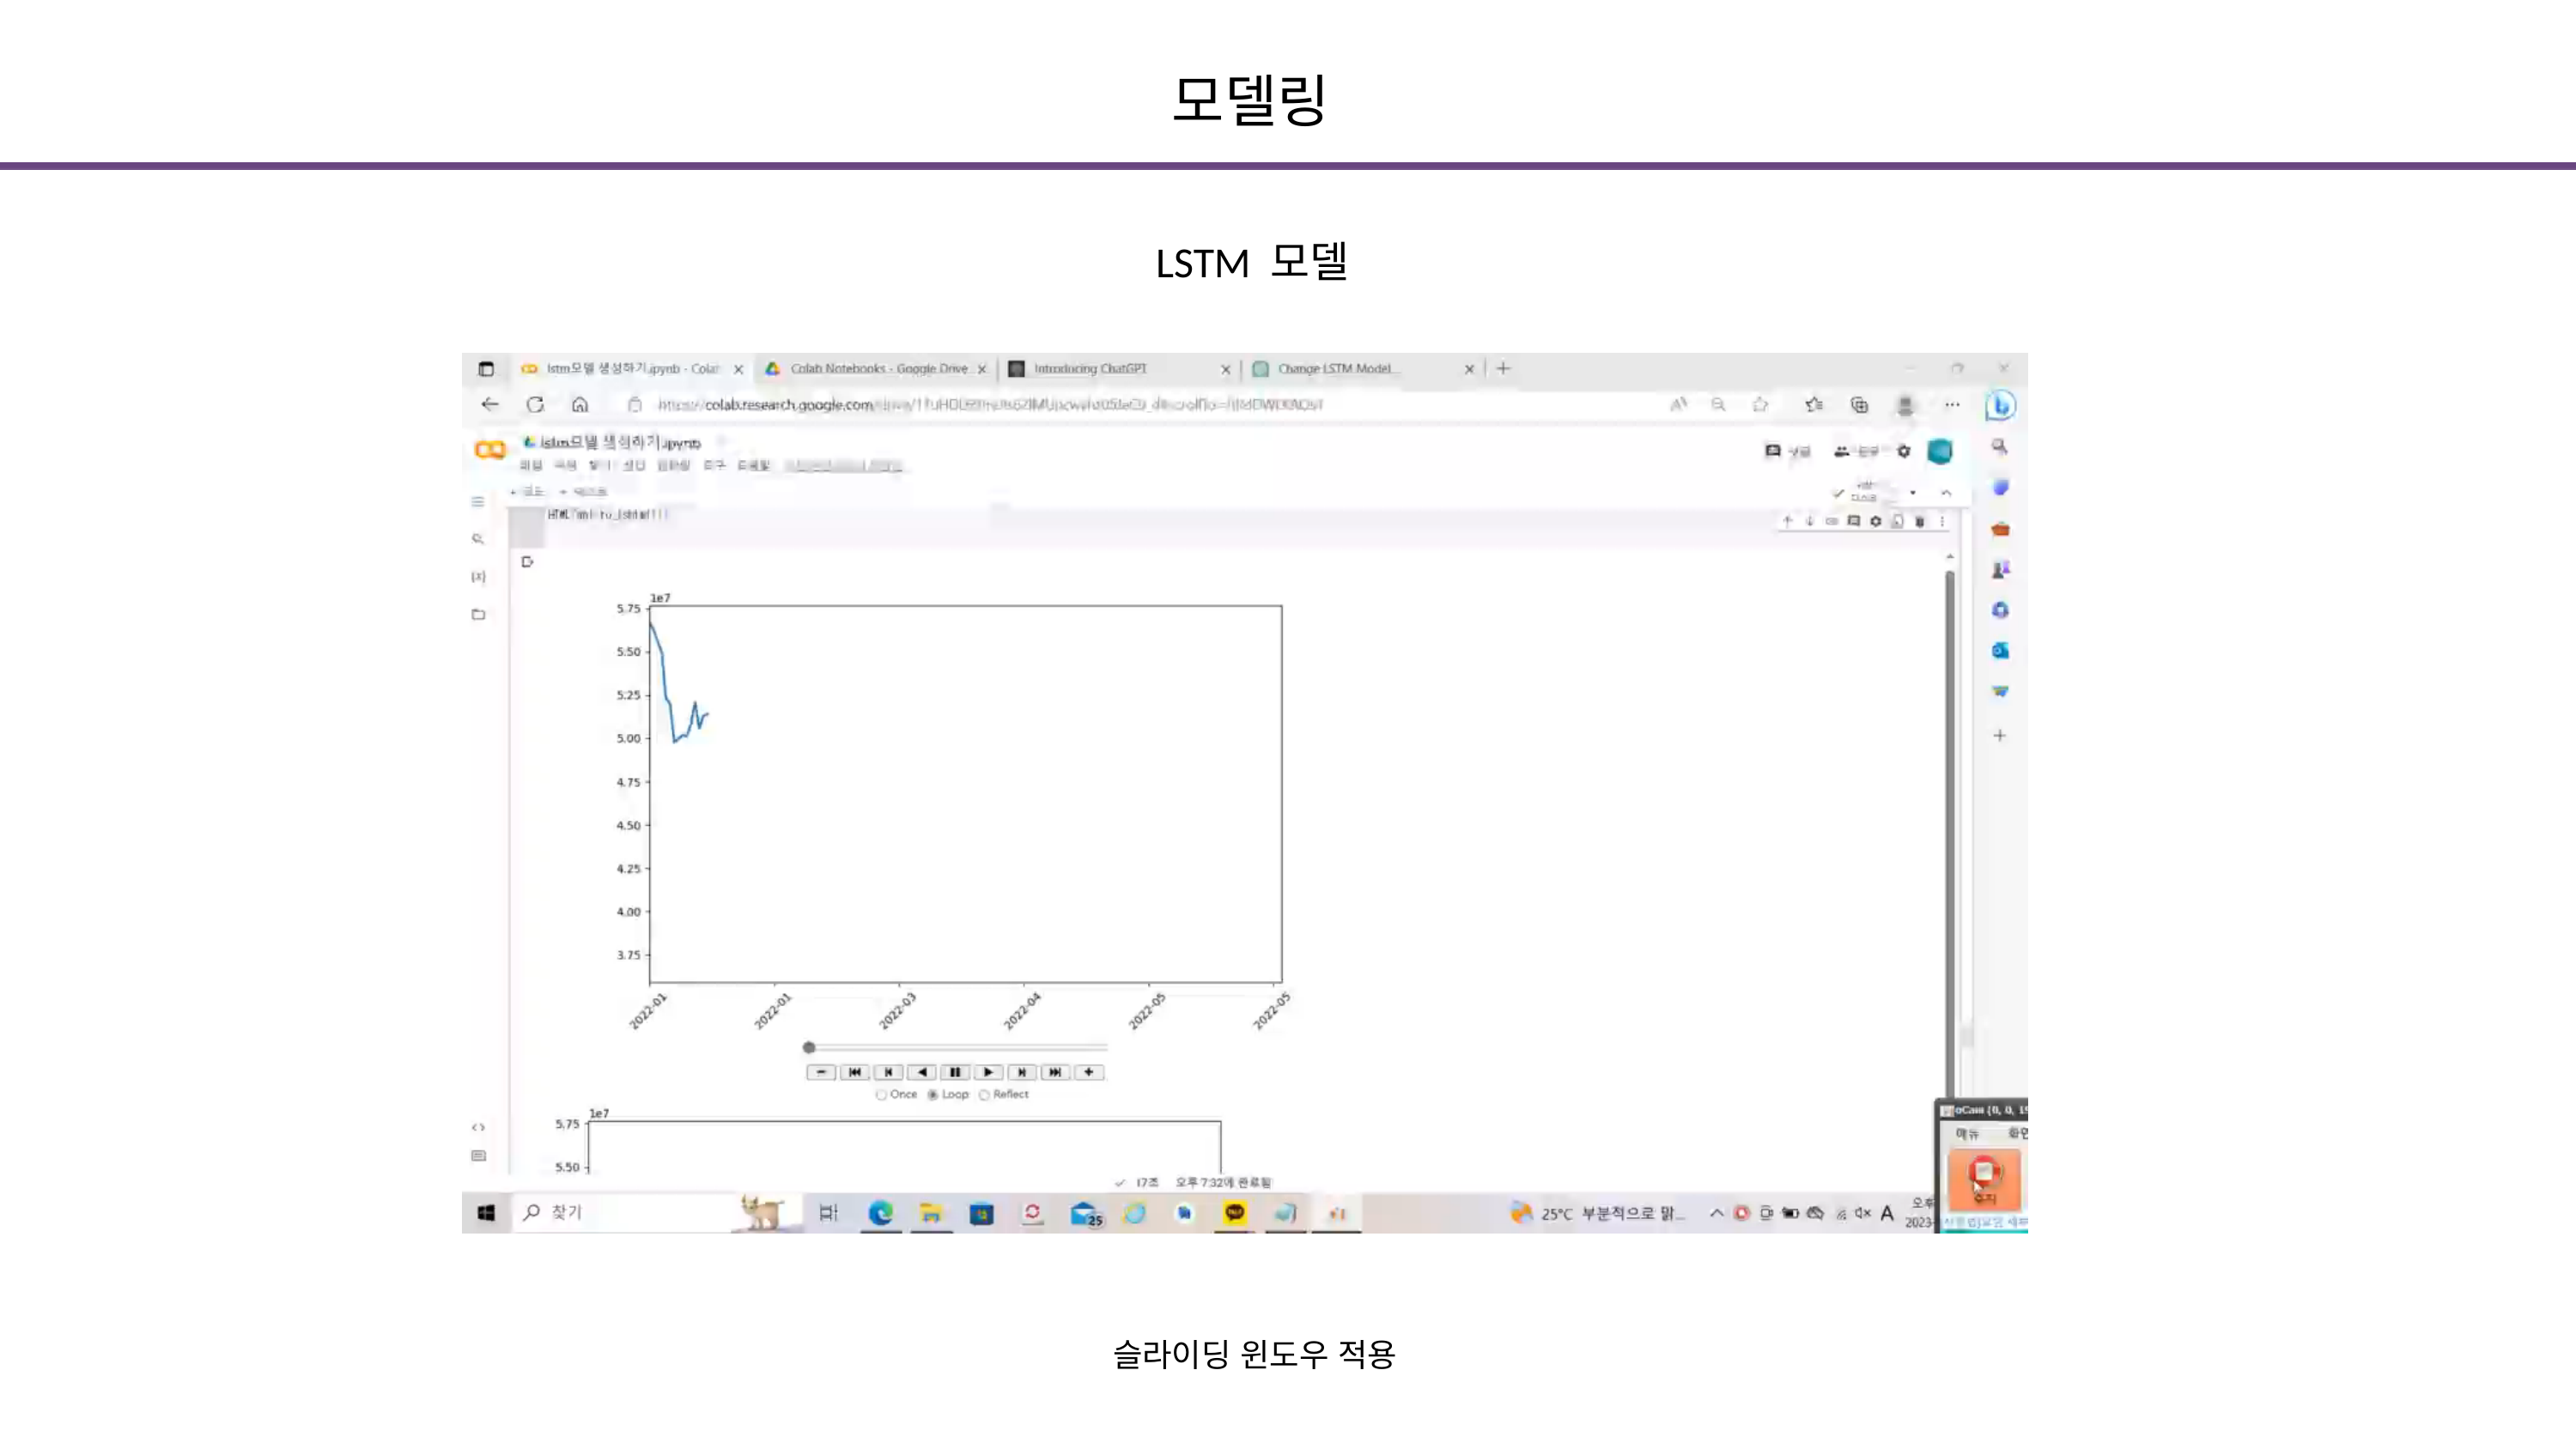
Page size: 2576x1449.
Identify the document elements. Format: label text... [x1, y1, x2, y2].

text_box 모델링 [1158, 58, 1546, 141]
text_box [461, 352, 2029, 1234]
text_box LSTM 모델 [1143, 228, 1948, 294]
text_box 슬라이딩 윈도우 적용 [1100, 1328, 1991, 1380]
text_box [0, 162, 2576, 170]
